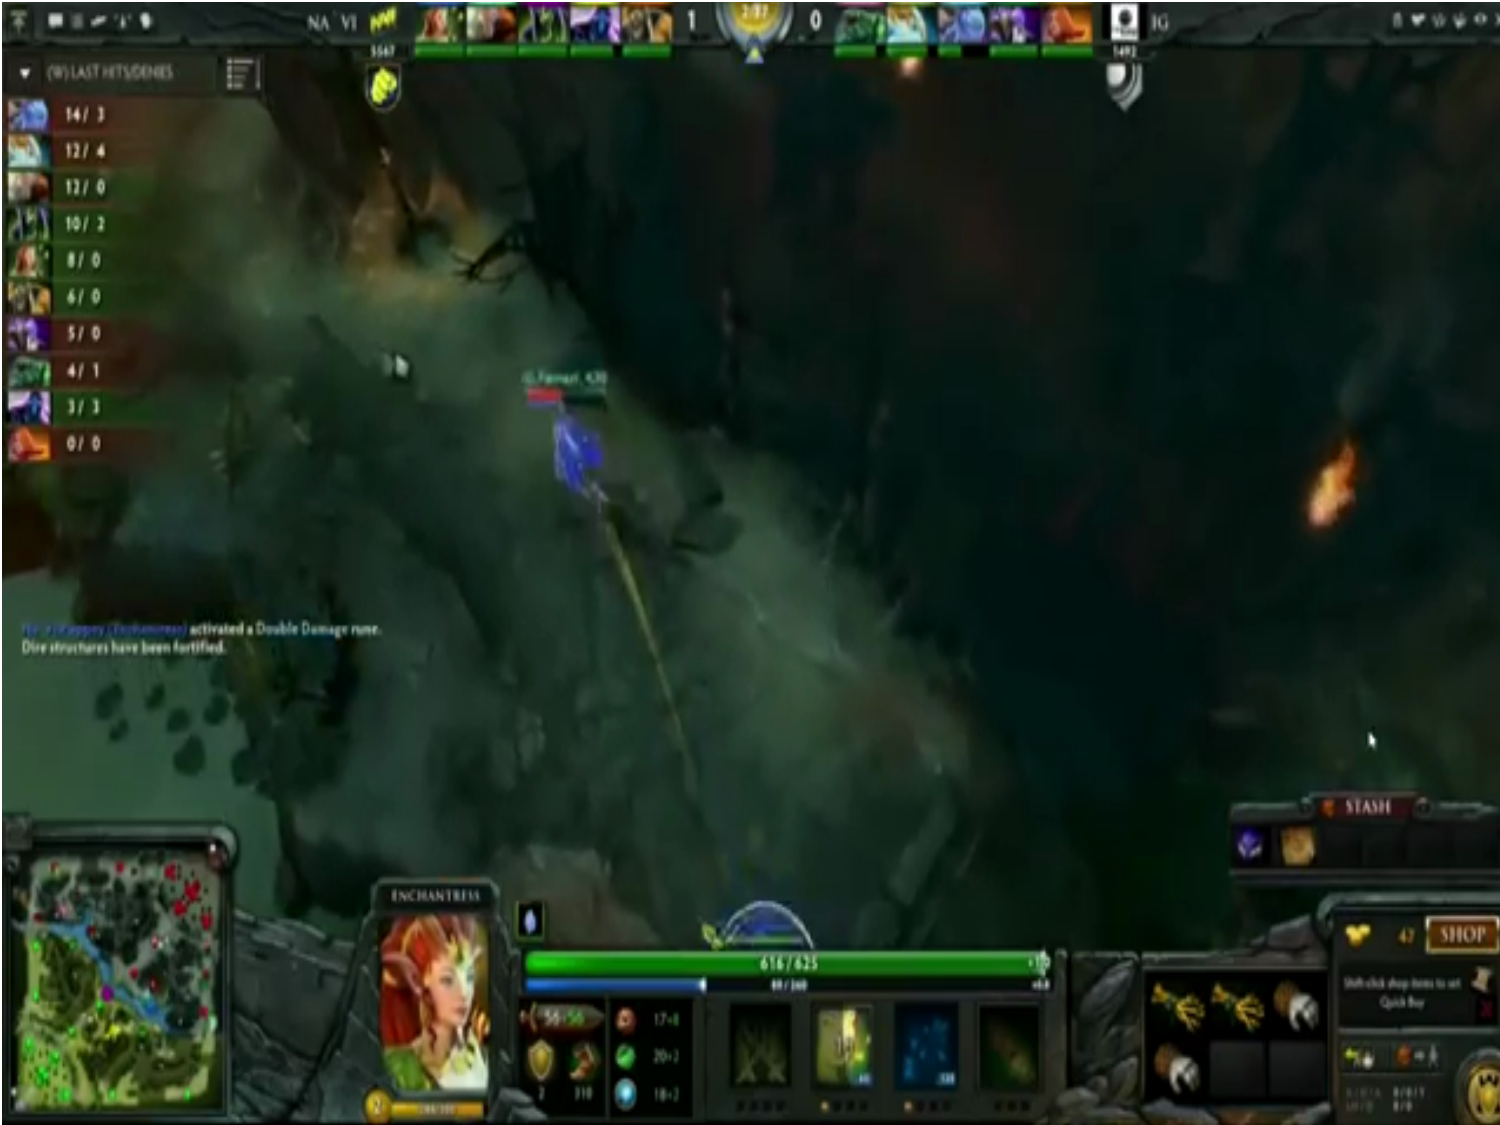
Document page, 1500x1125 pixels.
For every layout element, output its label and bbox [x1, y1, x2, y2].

list [1, 1, 1500, 1125]
